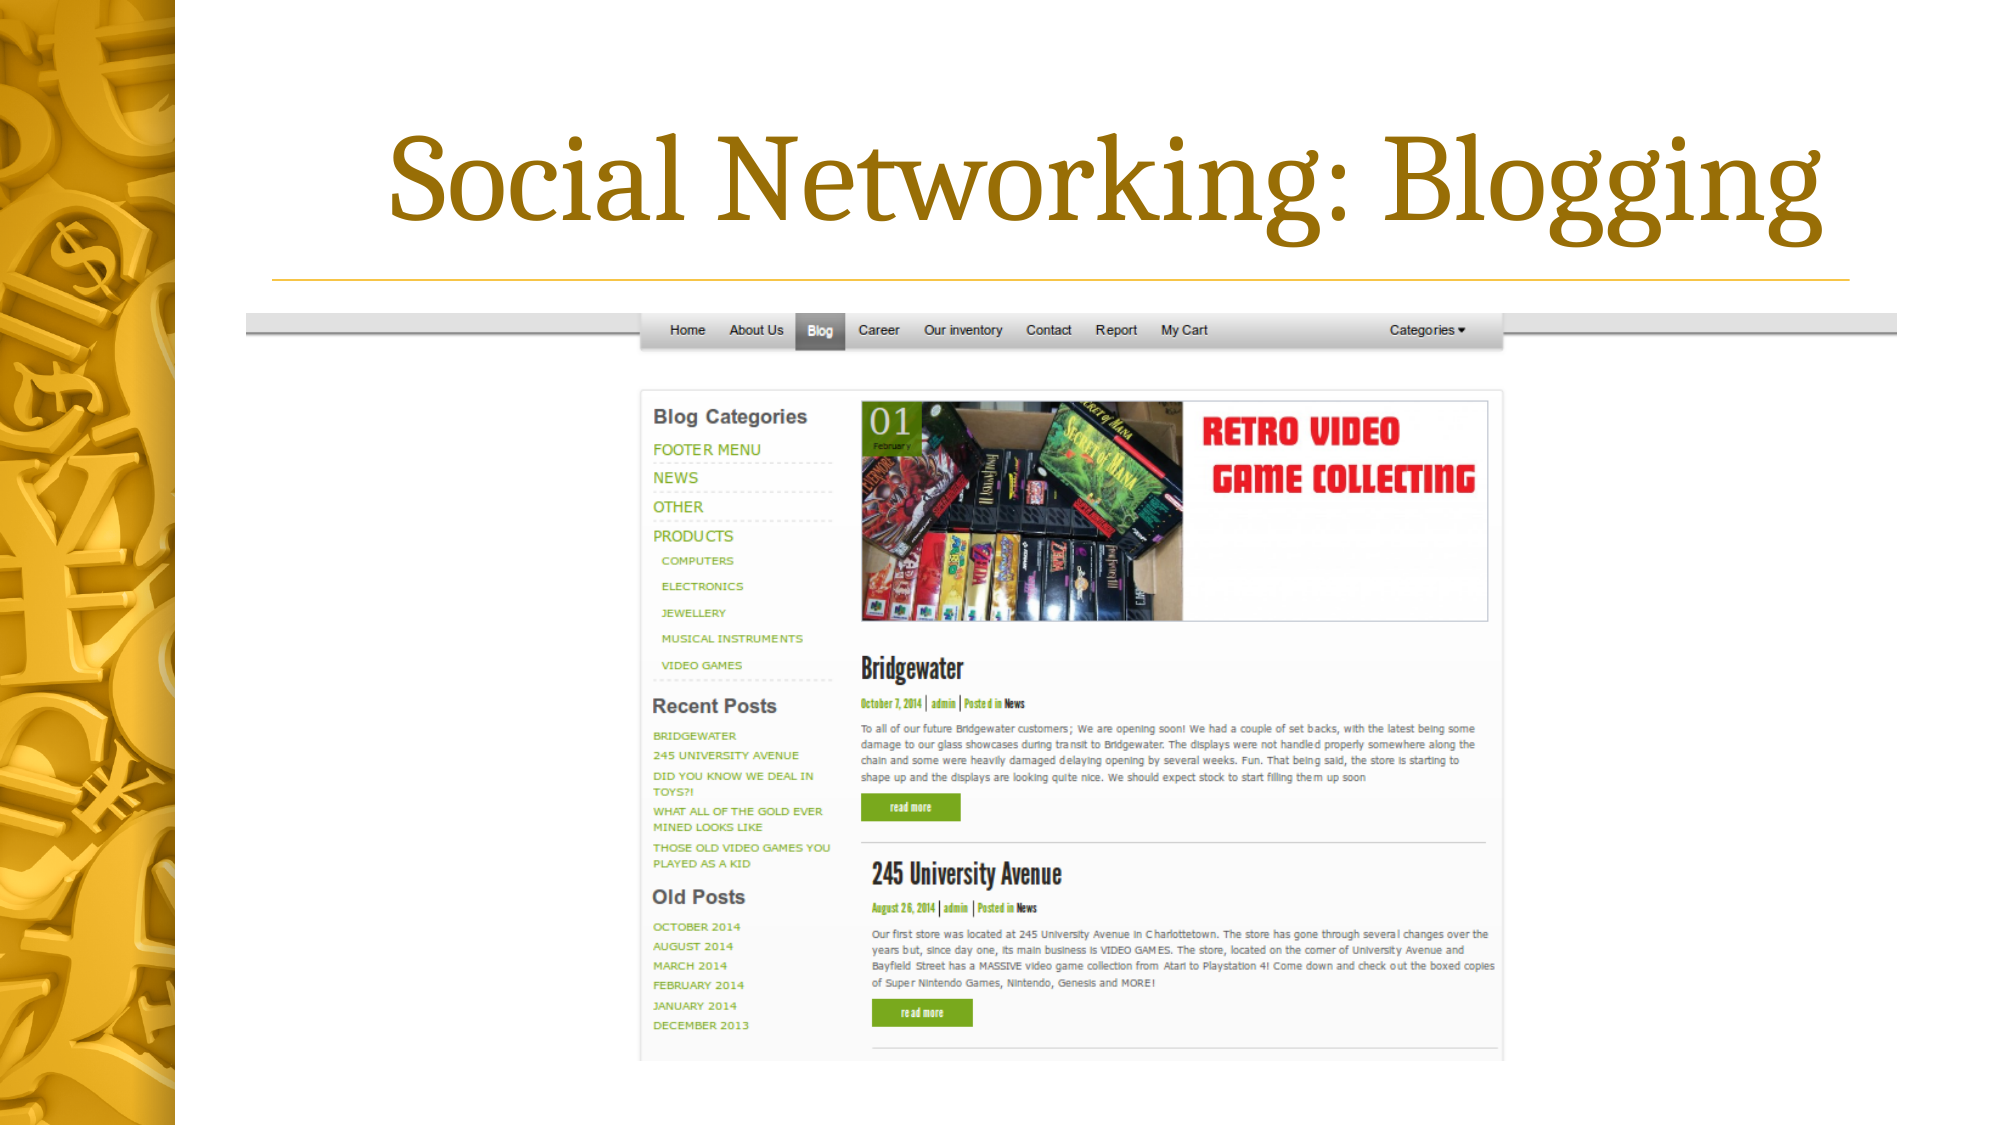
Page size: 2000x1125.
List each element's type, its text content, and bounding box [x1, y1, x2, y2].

picture [0, 0, 175, 1125]
picture [245, 313, 1897, 1061]
title Social Networking: Blogging [246, 62, 1971, 263]
